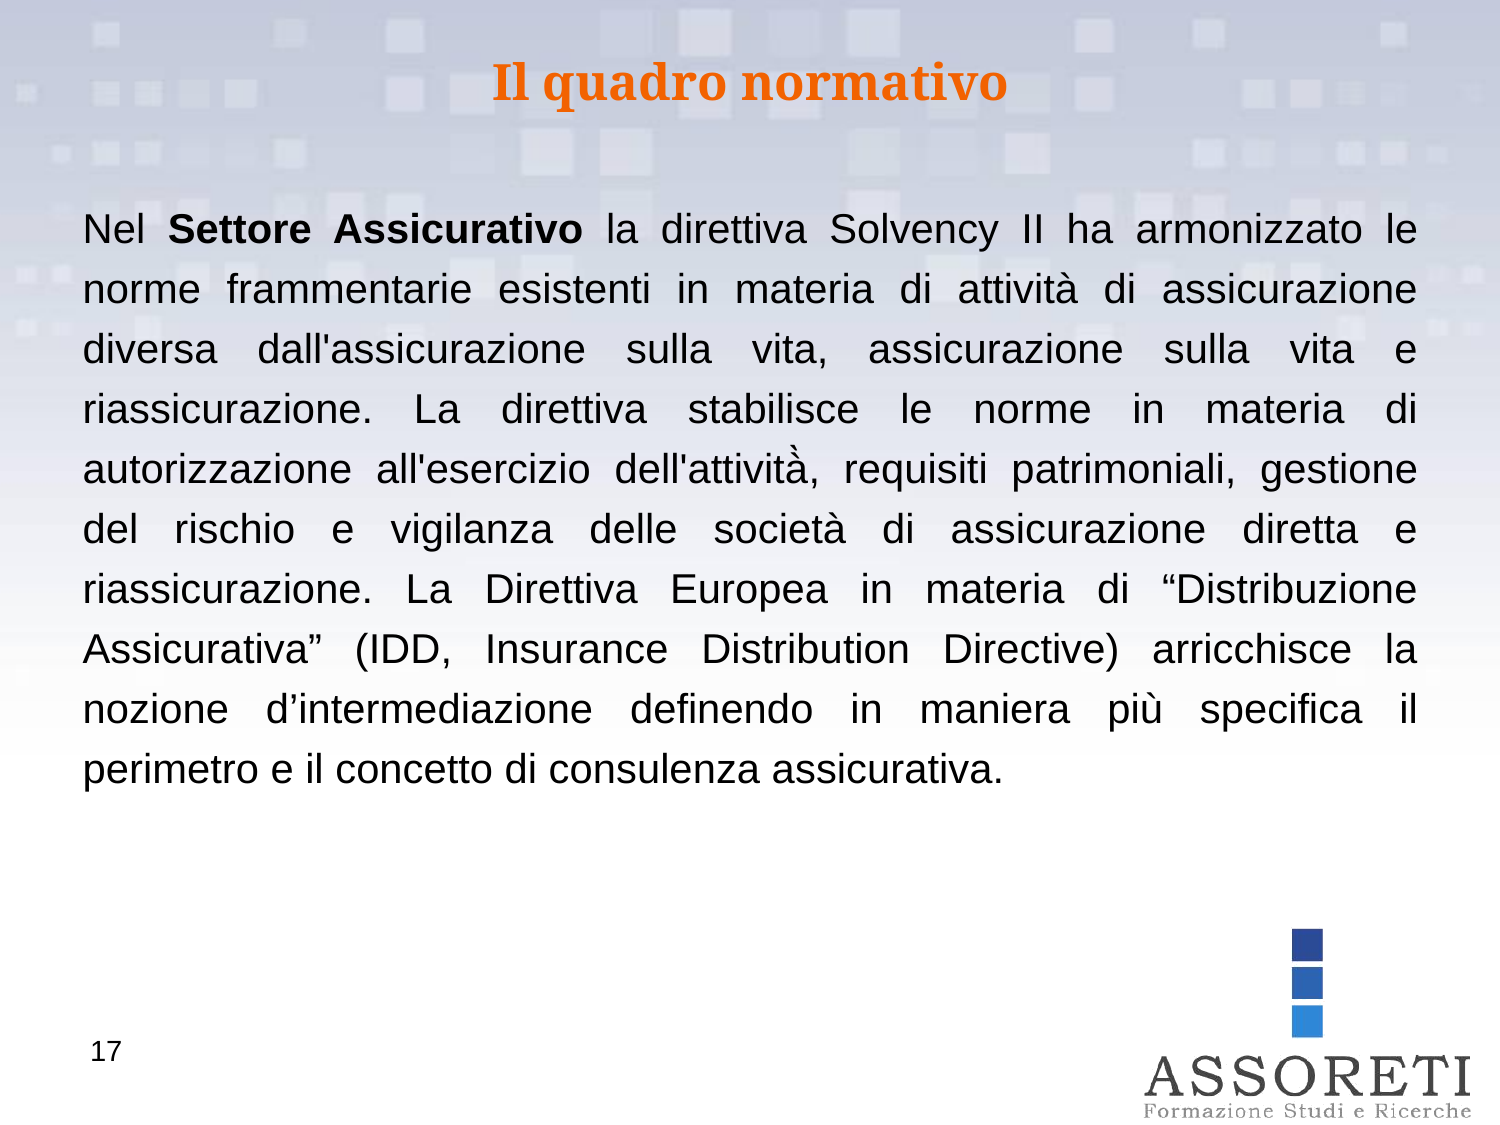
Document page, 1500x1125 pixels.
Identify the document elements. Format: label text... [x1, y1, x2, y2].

text_box Nel Settore Assicurativo la direttiva Solvency II ha armonizzato le norme frammentarie esistenti in materia di attività di assicurazione diversa dall'assicurazione sulla vita, assicurazione sulla vita e riassicurazione. La direttiva stabilisce le norme in materia di autorizzazione all'esercizio dell'attività̀, requisiti patrimoniali, gestione del rischio e vigilanza delle società di assicurazione diretta e riassicurazione. La Direttiva Europea in materia di “Distribuzione Assicurativa” (IDD, Insurance Distribution Directive) arricchisce la nozione d’intermediazione definendo in maniera più specifica il perimetro e il concetto di consulenza assicurativa. [68, 184, 1434, 800]
text_box Il quadro normativo [72, 42, 1431, 118]
picture [0, 0, 1500, 1125]
slide_number 17 [74, 1024, 426, 1103]
